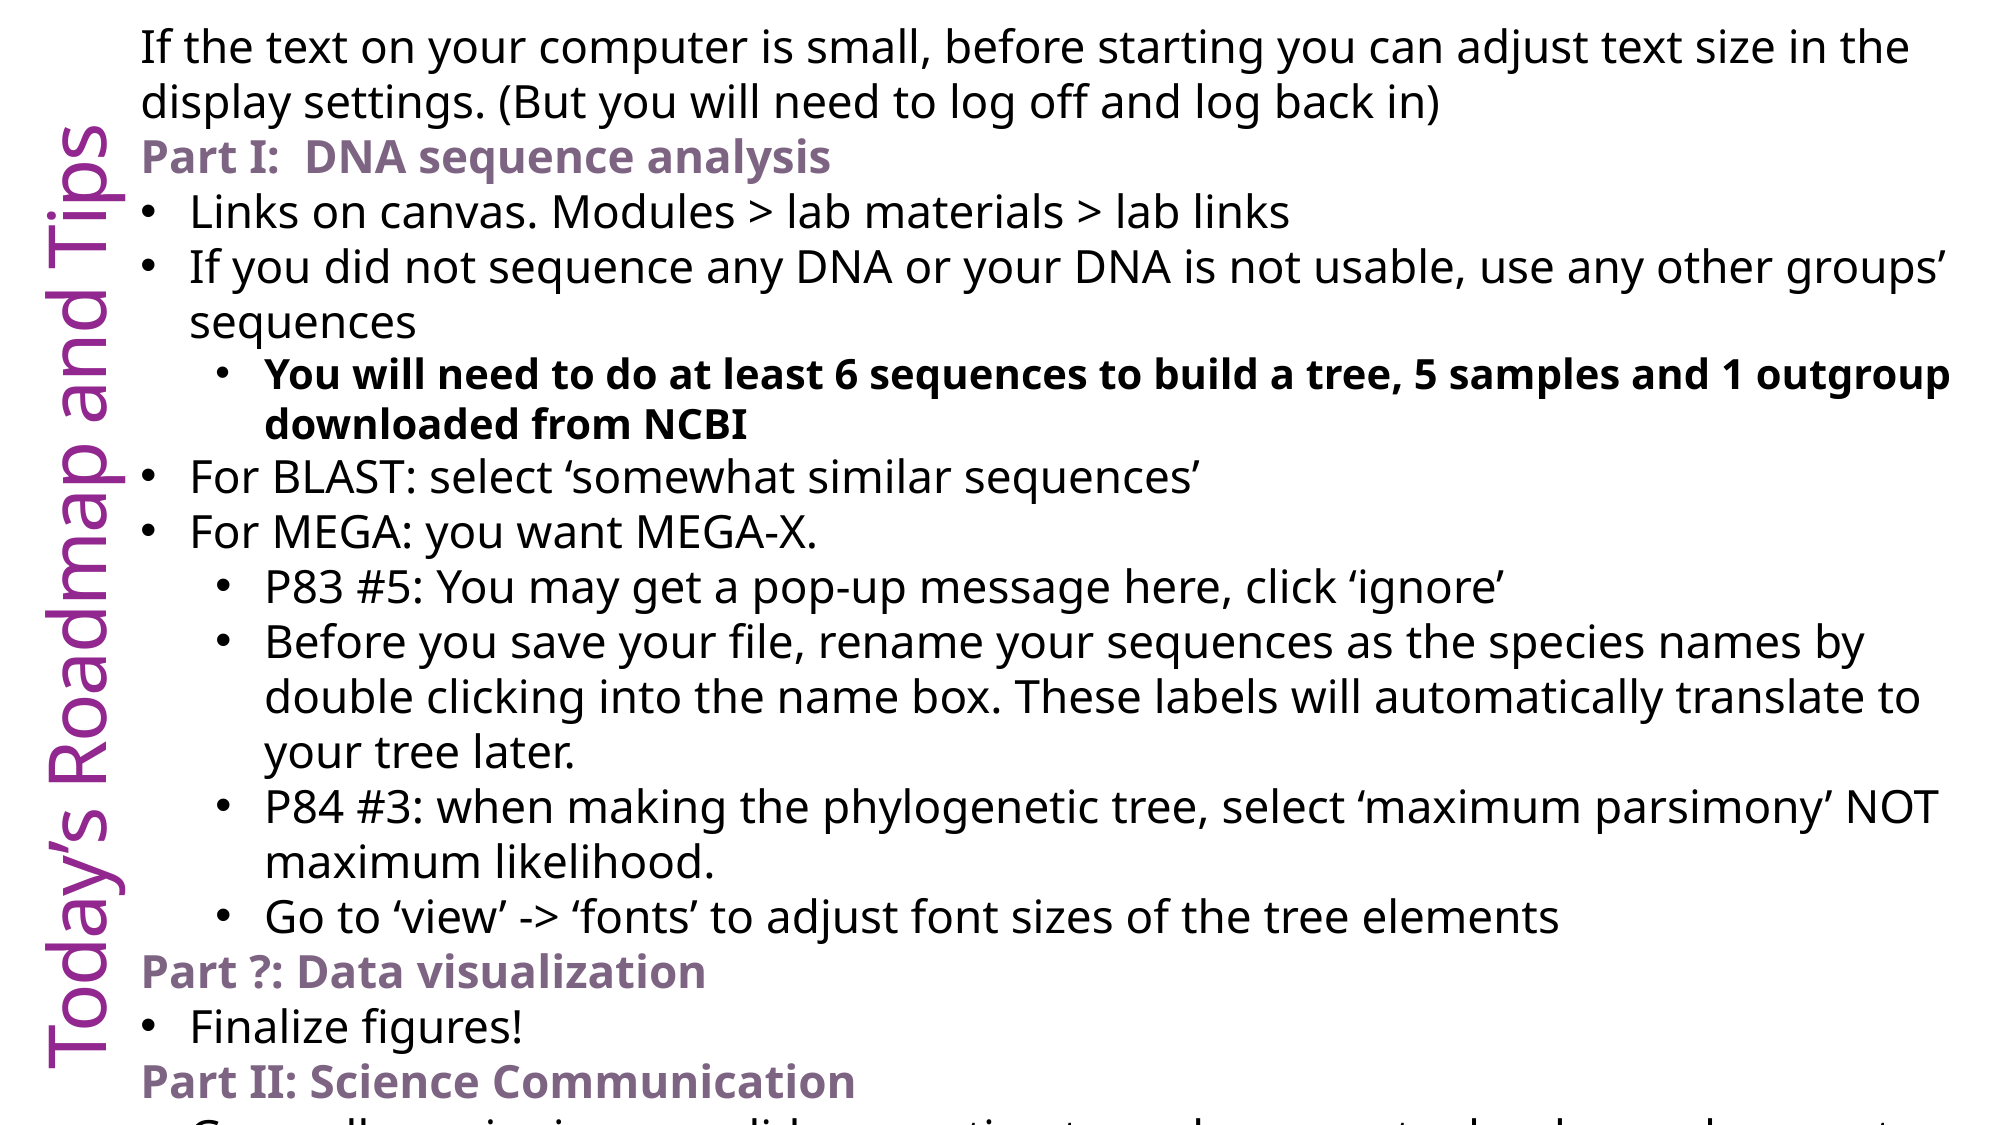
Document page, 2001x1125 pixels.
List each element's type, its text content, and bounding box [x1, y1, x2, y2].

text_box If the text on your computer is small, before starting you can adjust text size in the display settings. (But you will need to log off and log back in) Part I: DNA sequence analysis Links on canvas. Modules > lab materials > lab links If you did not sequence any DNA or your DNA is not usable, use any other groups’ sequences You will need to do at least 6 sequences to build a tree, 5 samples and 1 outgroup downloaded from NCBI For BLAST: select ‘somewhat similar sequences’ For MEGA: you want MEGA-X. P83 #5: You may get a pop-up message here, click ‘ignore’ Before you save your file, rename your sequences as the species names by double clicking into the name box. These labels will automatically translate to your tree later. P84 #3: when making the phylogenetic tree, select ‘maximum parsimony’ NOT maximum likelihood. Go to ‘view’ -> ‘fonts’ to adjust font sizes of the tree elements Part ?: Data visualization Finalize figures! Part II: Science Communication Generally, assigning one slide or section to each person to develop and present works well Make sure everyone has editing capabilities for shared documents [125, 10, 2000, 1125]
text_box Today’s Roadmap and Tips [0, 95, 125, 1097]
